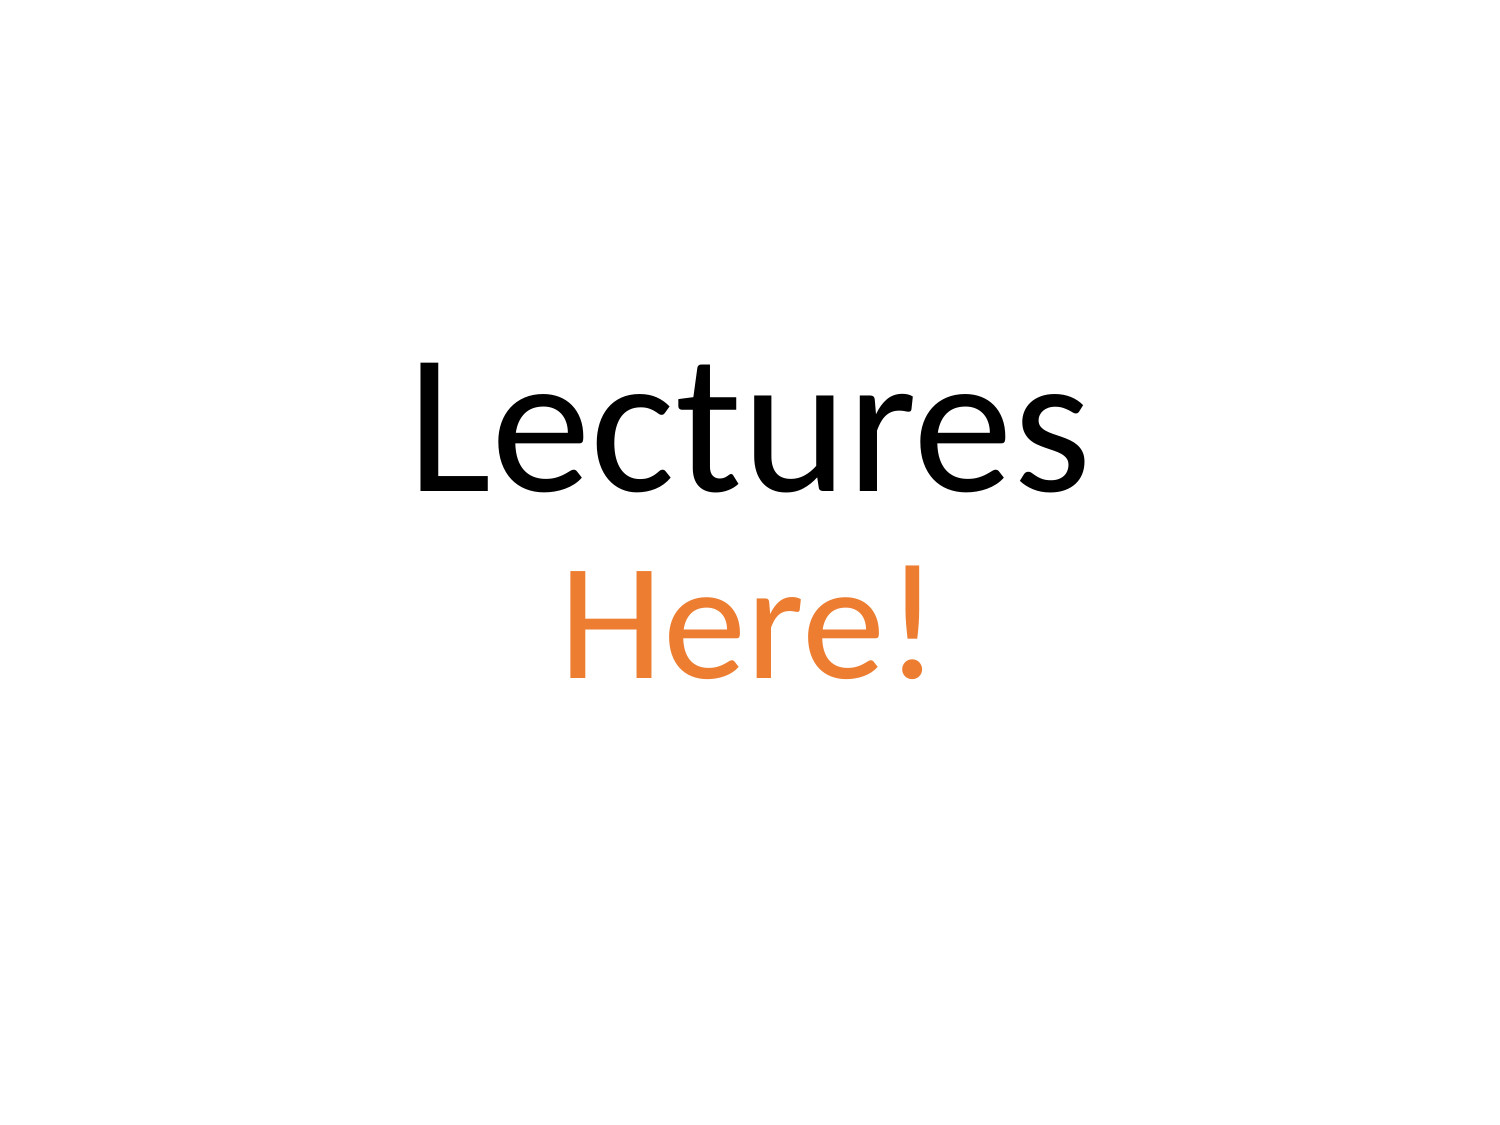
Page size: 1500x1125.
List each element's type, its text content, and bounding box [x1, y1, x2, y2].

title Lectures Here! [102, 63, 1398, 969]
